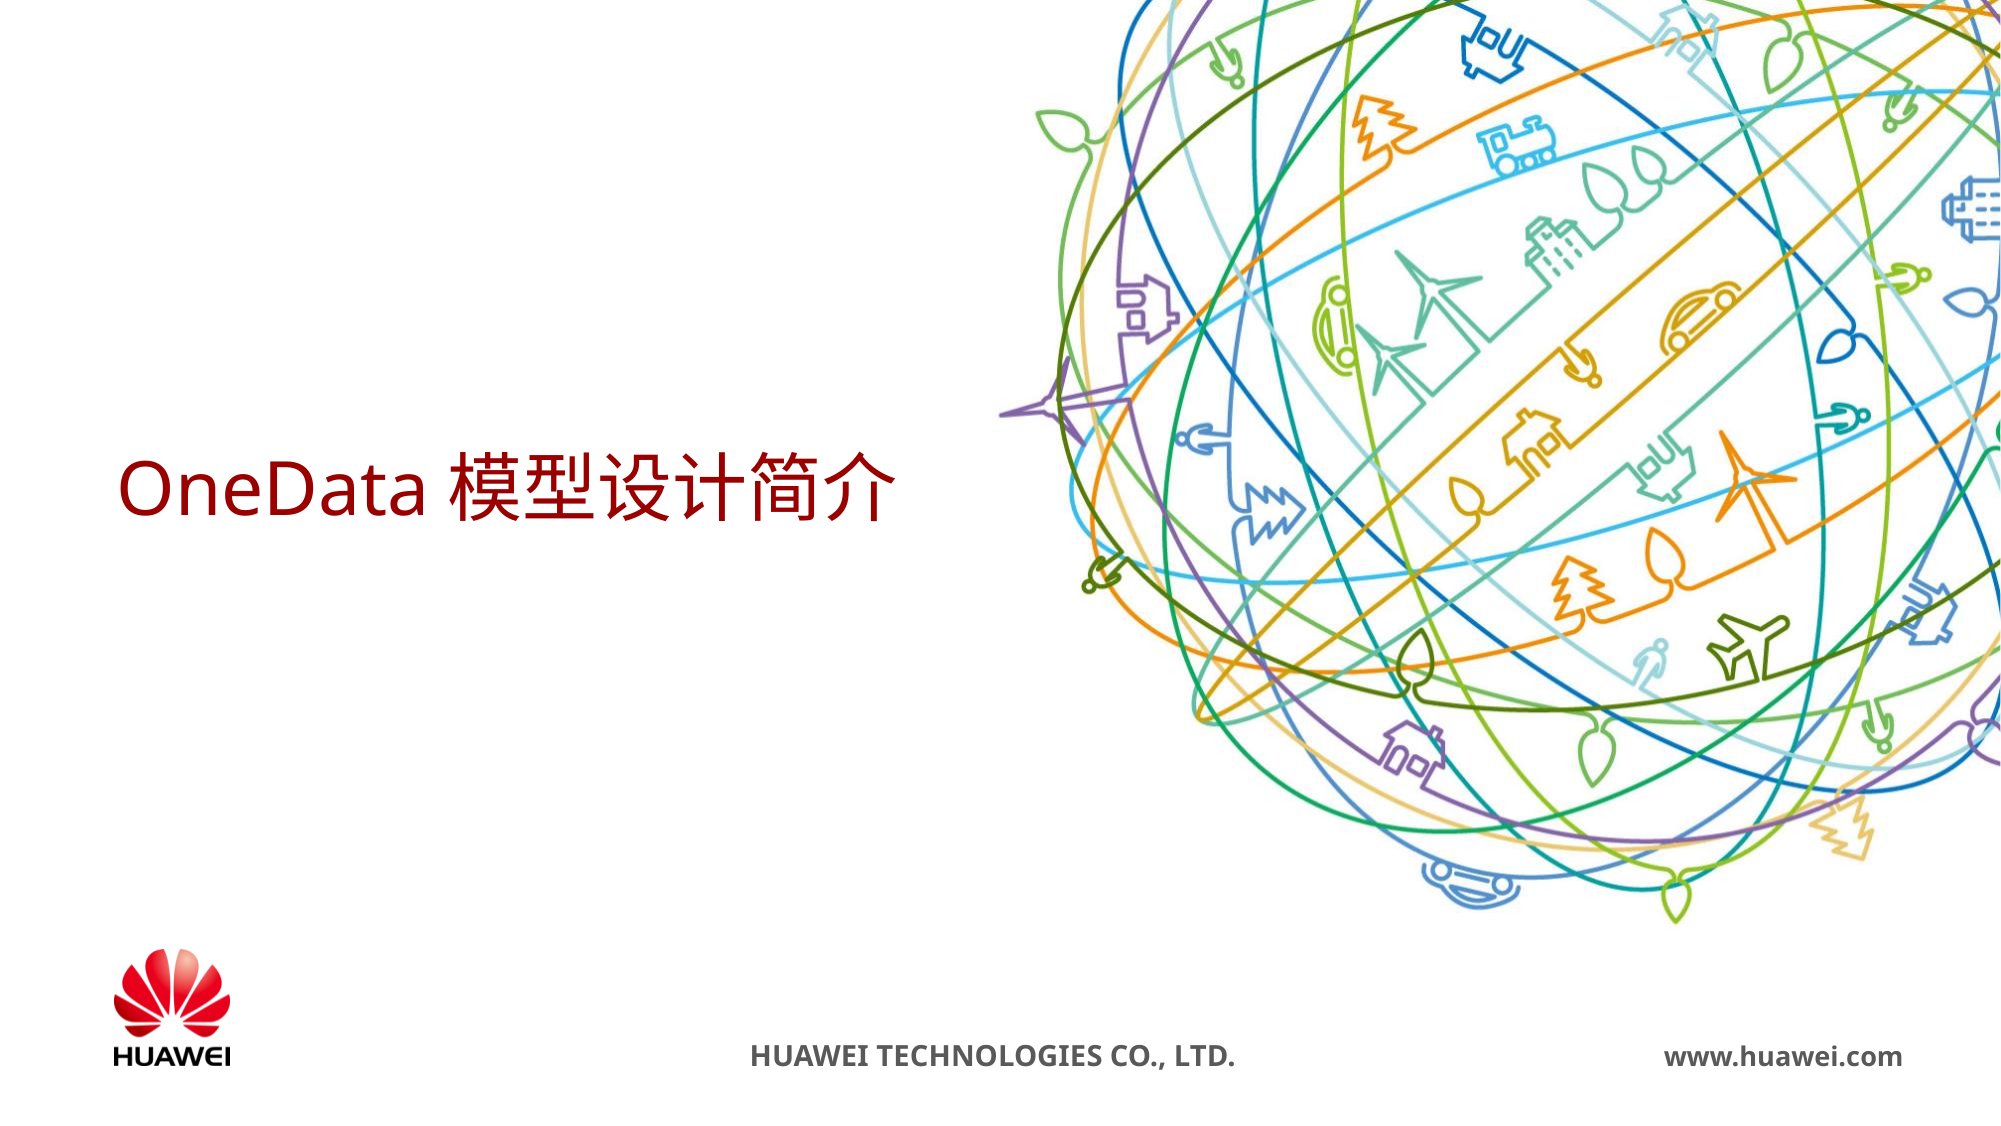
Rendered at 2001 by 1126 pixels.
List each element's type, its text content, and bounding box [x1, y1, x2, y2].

title OneData模型设计简介 [116, 440, 1295, 629]
picture [0, 0, 2001, 1126]
